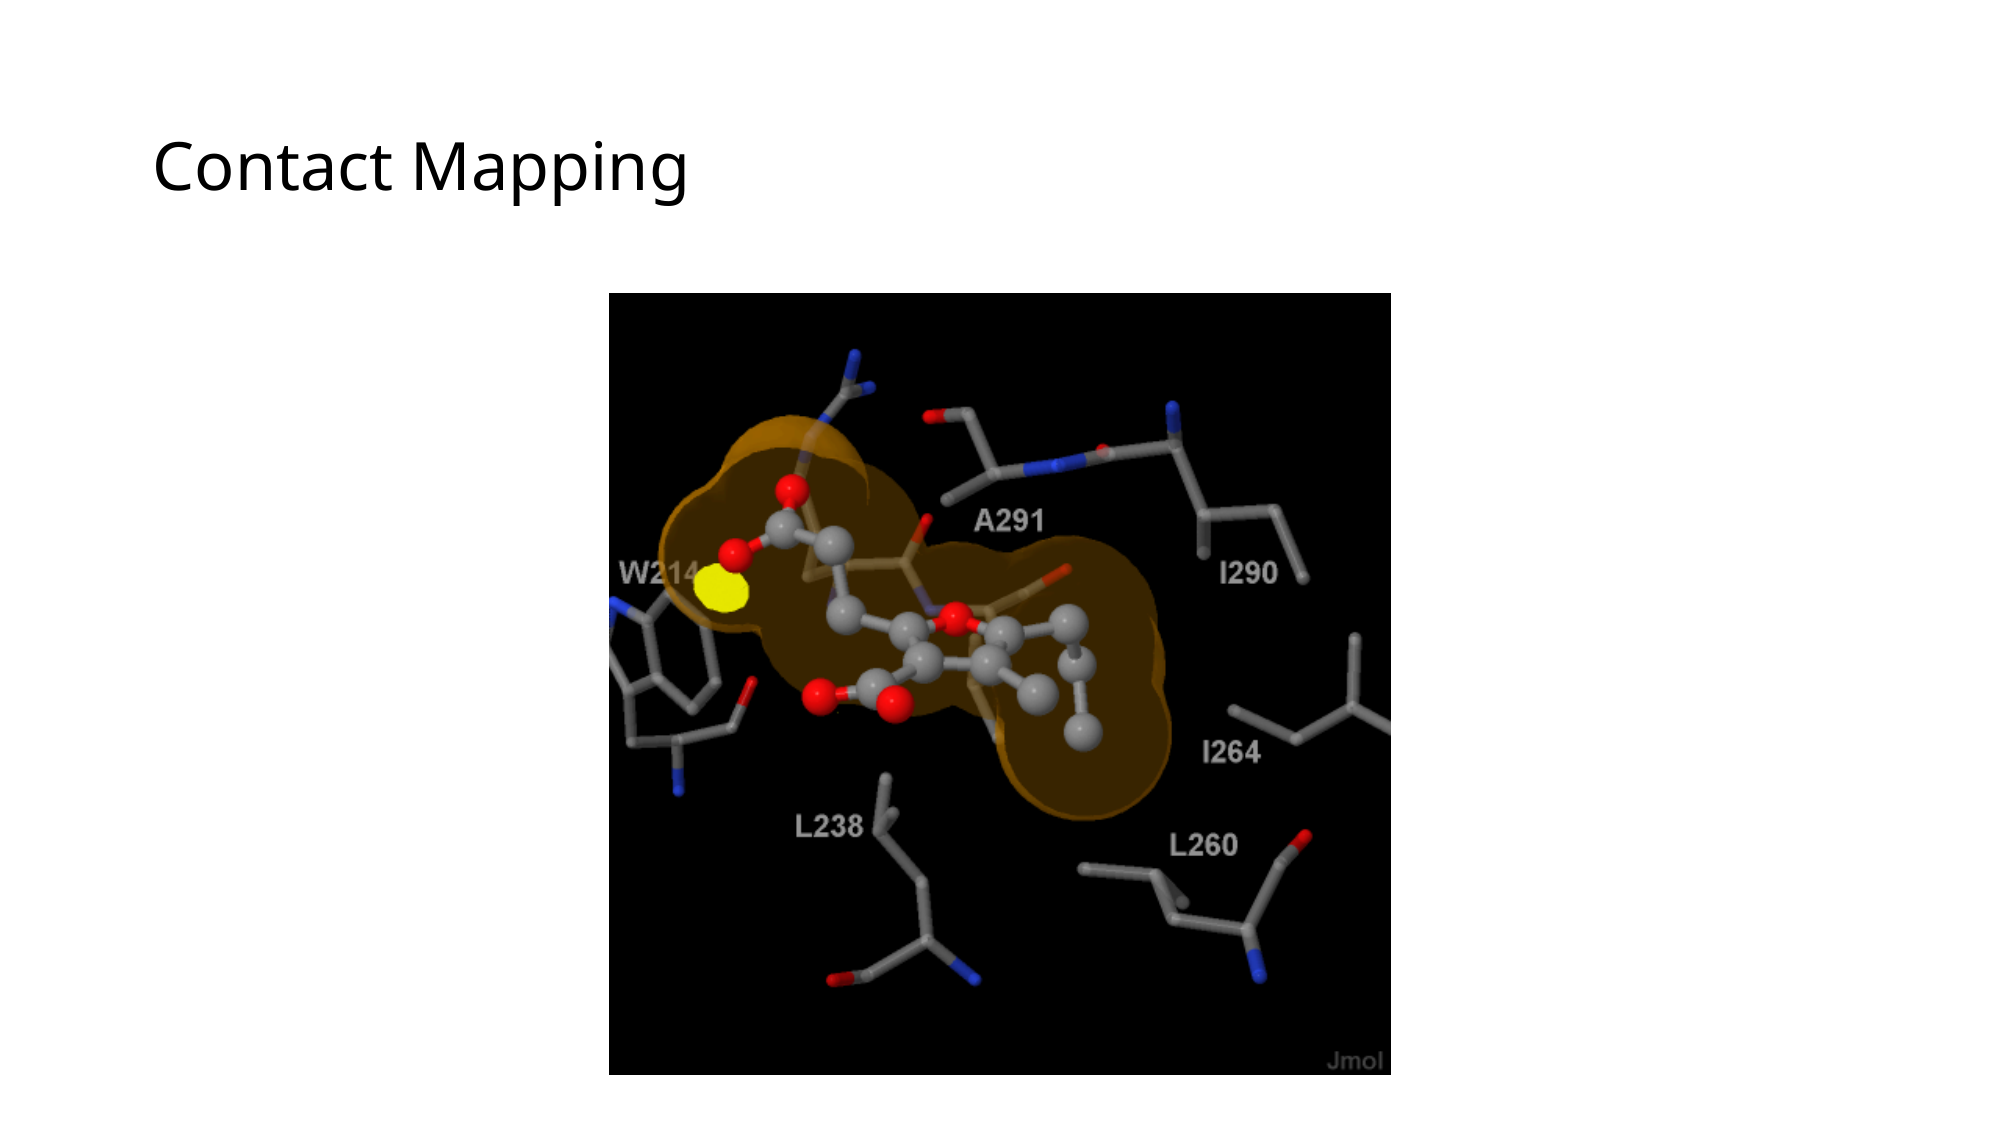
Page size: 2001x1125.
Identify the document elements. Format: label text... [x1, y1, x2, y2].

picture [609, 293, 1391, 1075]
title Contact Mapping [137, 59, 1863, 278]
